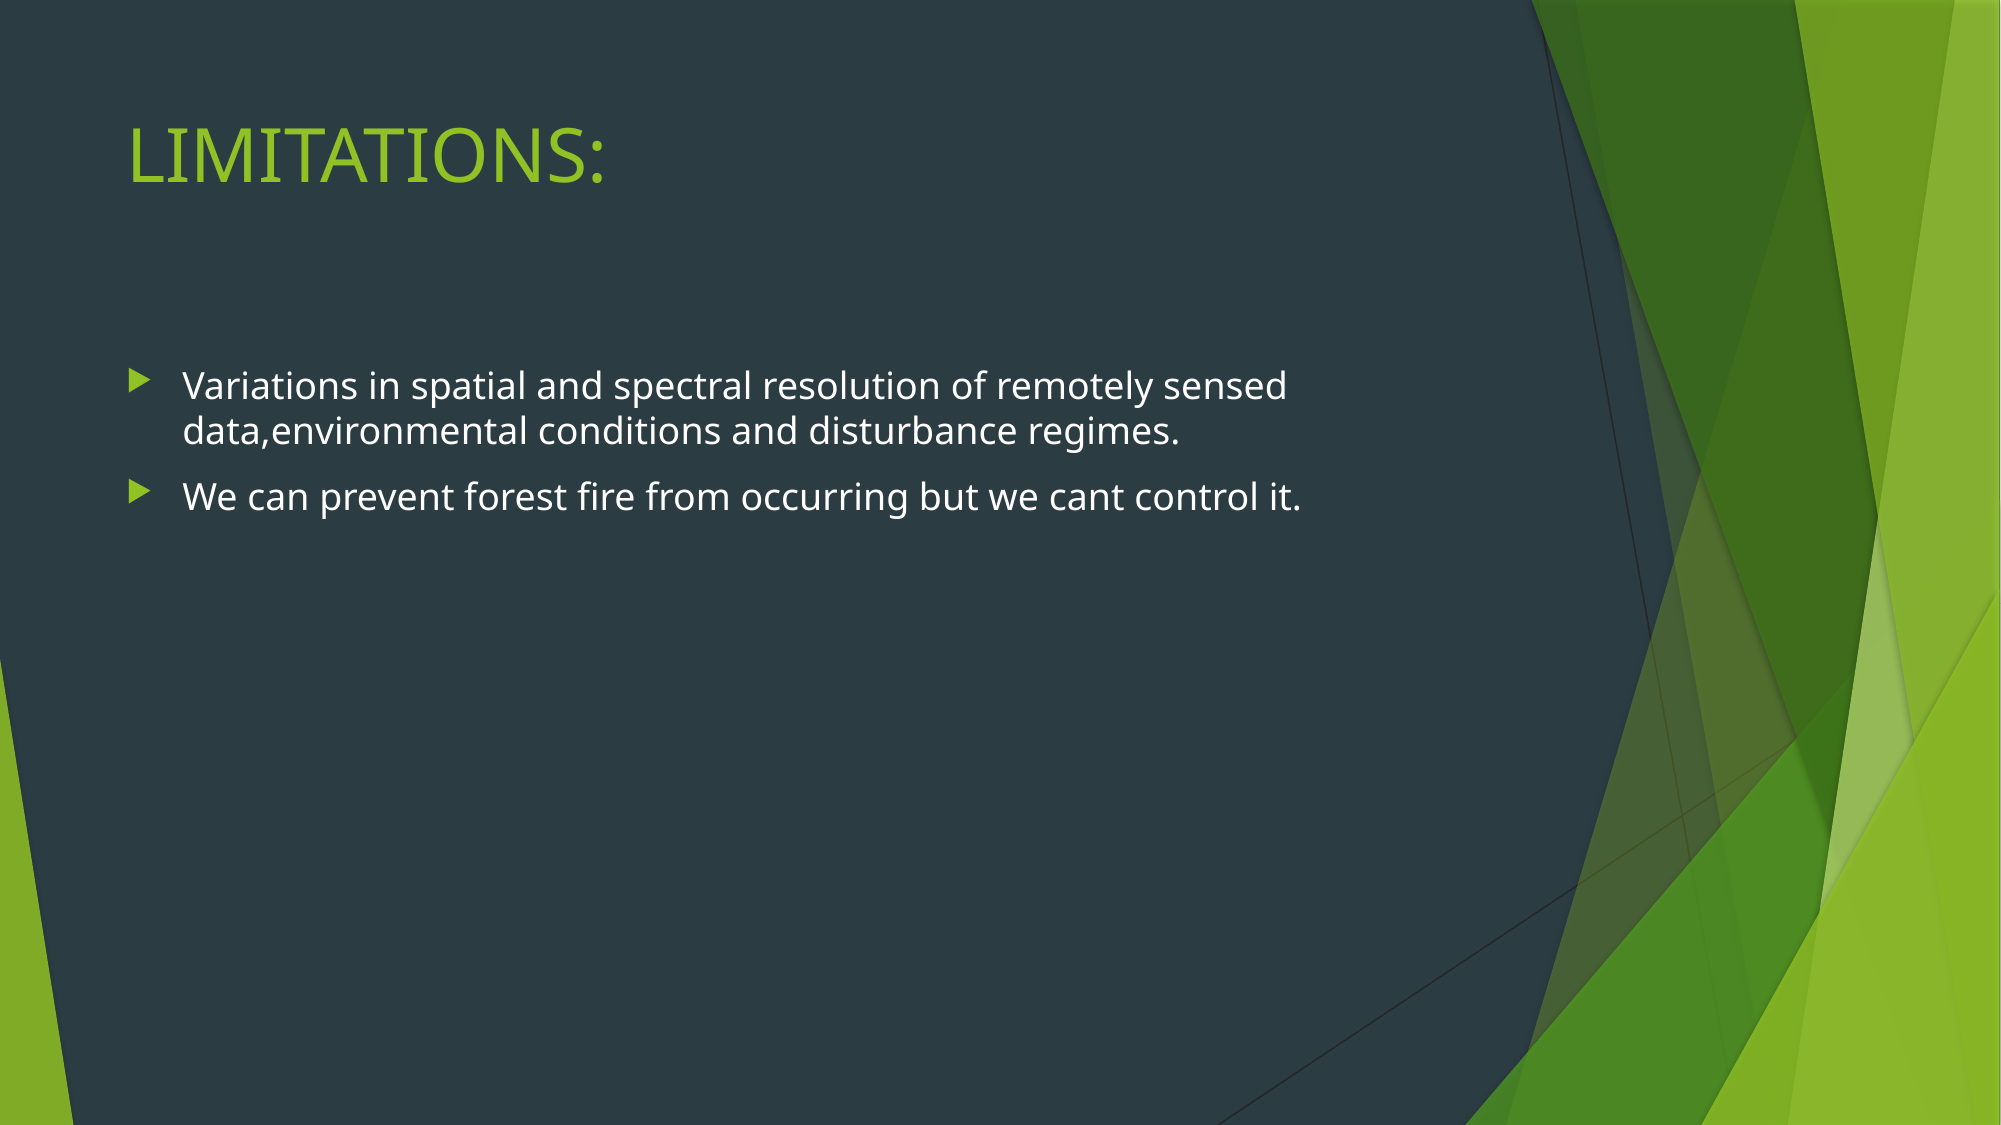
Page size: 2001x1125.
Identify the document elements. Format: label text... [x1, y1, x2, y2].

title LIMITATIONS: [111, 99, 1522, 317]
list Variations in spatial and spectral resolution of remotely sensed data,environmental conditions and disturbance regimes. We can prevent forest fire from occurring but we cant control it. [111, 354, 1522, 992]
